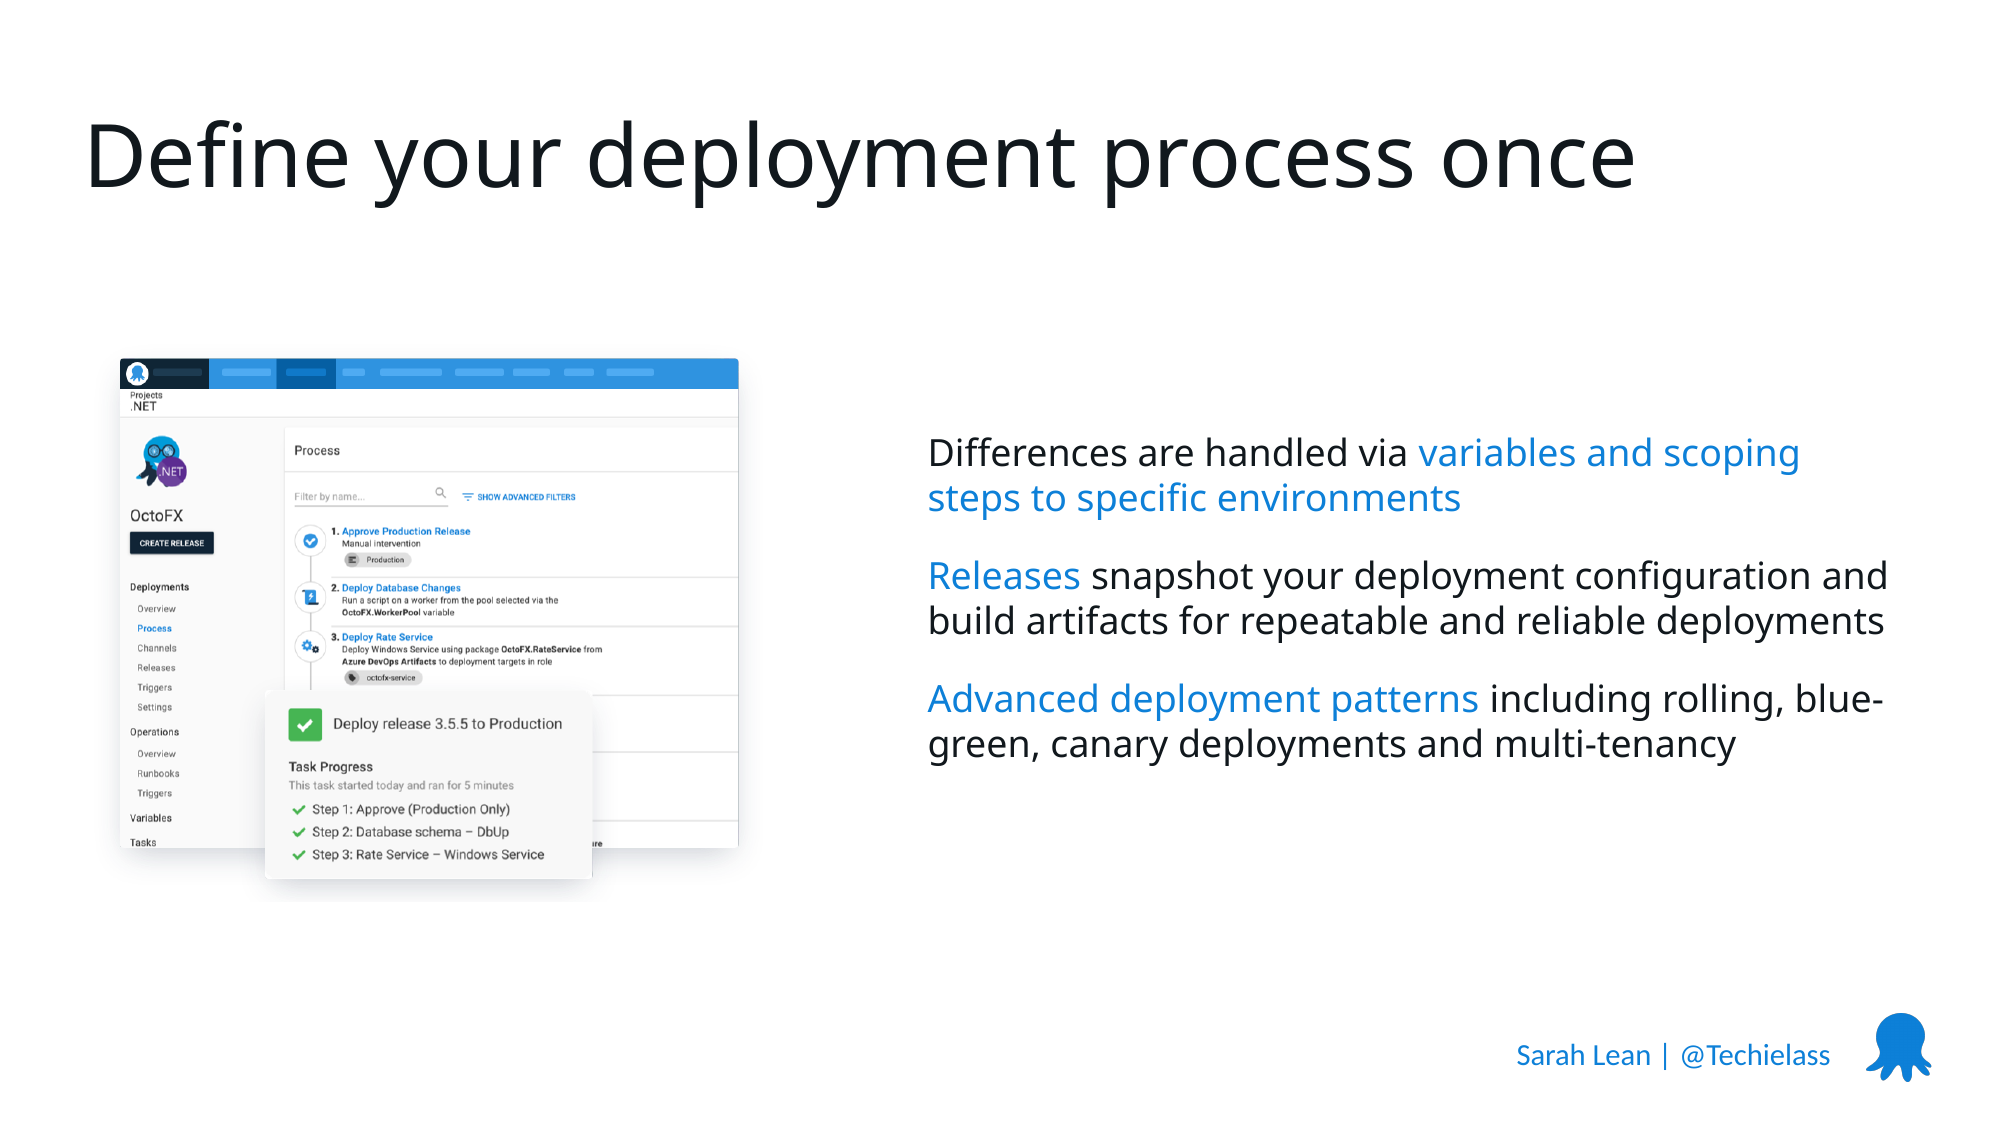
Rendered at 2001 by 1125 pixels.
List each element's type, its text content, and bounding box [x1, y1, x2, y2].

picture [1866, 1013, 1932, 1082]
title Define your deployment process once [68, 97, 1932, 223]
picture [93, 334, 763, 902]
text_box Differences are handled via variables and scoping steps to specific environments Releases snapshot your deployment configuration and build artifacts for repeatable and reliable deployments Advanced deployment patterns including rolling, blue-green, canary deployments and multi-tenancy [912, 421, 1917, 773]
